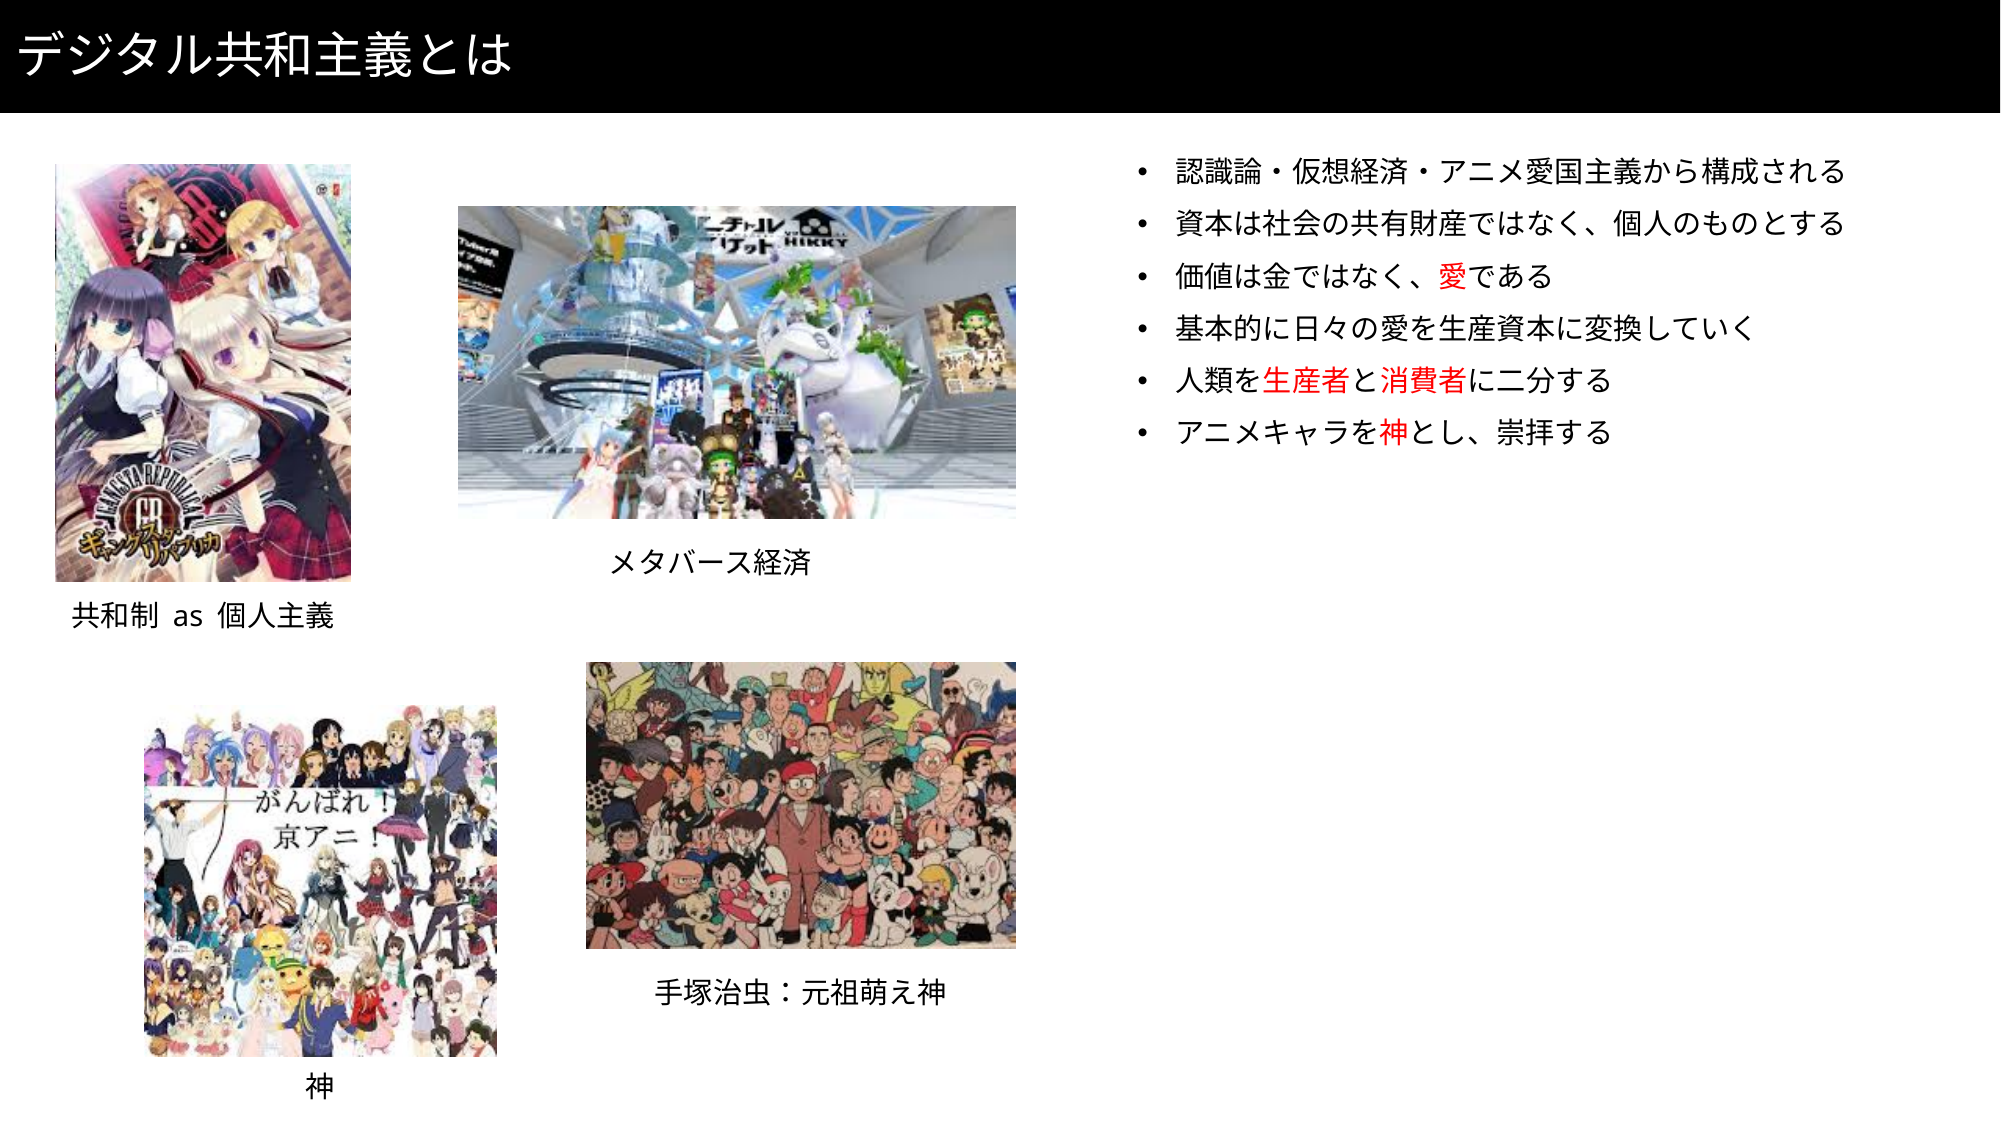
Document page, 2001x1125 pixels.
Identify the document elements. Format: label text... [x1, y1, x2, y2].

picture [586, 662, 1016, 949]
text_box 神 [168, 1061, 473, 1112]
title デジタル共和主義とは [0, 3, 1725, 112]
list 認識論・仮想経済・アニメ愛国主義から構成される 資本は社会の共有財産ではなく、個人のものとする 価値は金ではなく、愛である 基本的に日々の愛を生産資本に変換していく 人類を生産者と消費者に二分する アニメキャラを神とし、崇拝する [1122, 149, 1945, 1014]
picture [144, 705, 497, 1058]
picture [55, 164, 351, 582]
picture [458, 206, 1016, 519]
text_box メタバース経済 [558, 537, 863, 587]
text_box 共和制 as 個人主義 [51, 590, 356, 640]
text_box 手塚治虫：元祖萌え神 [626, 966, 976, 1017]
